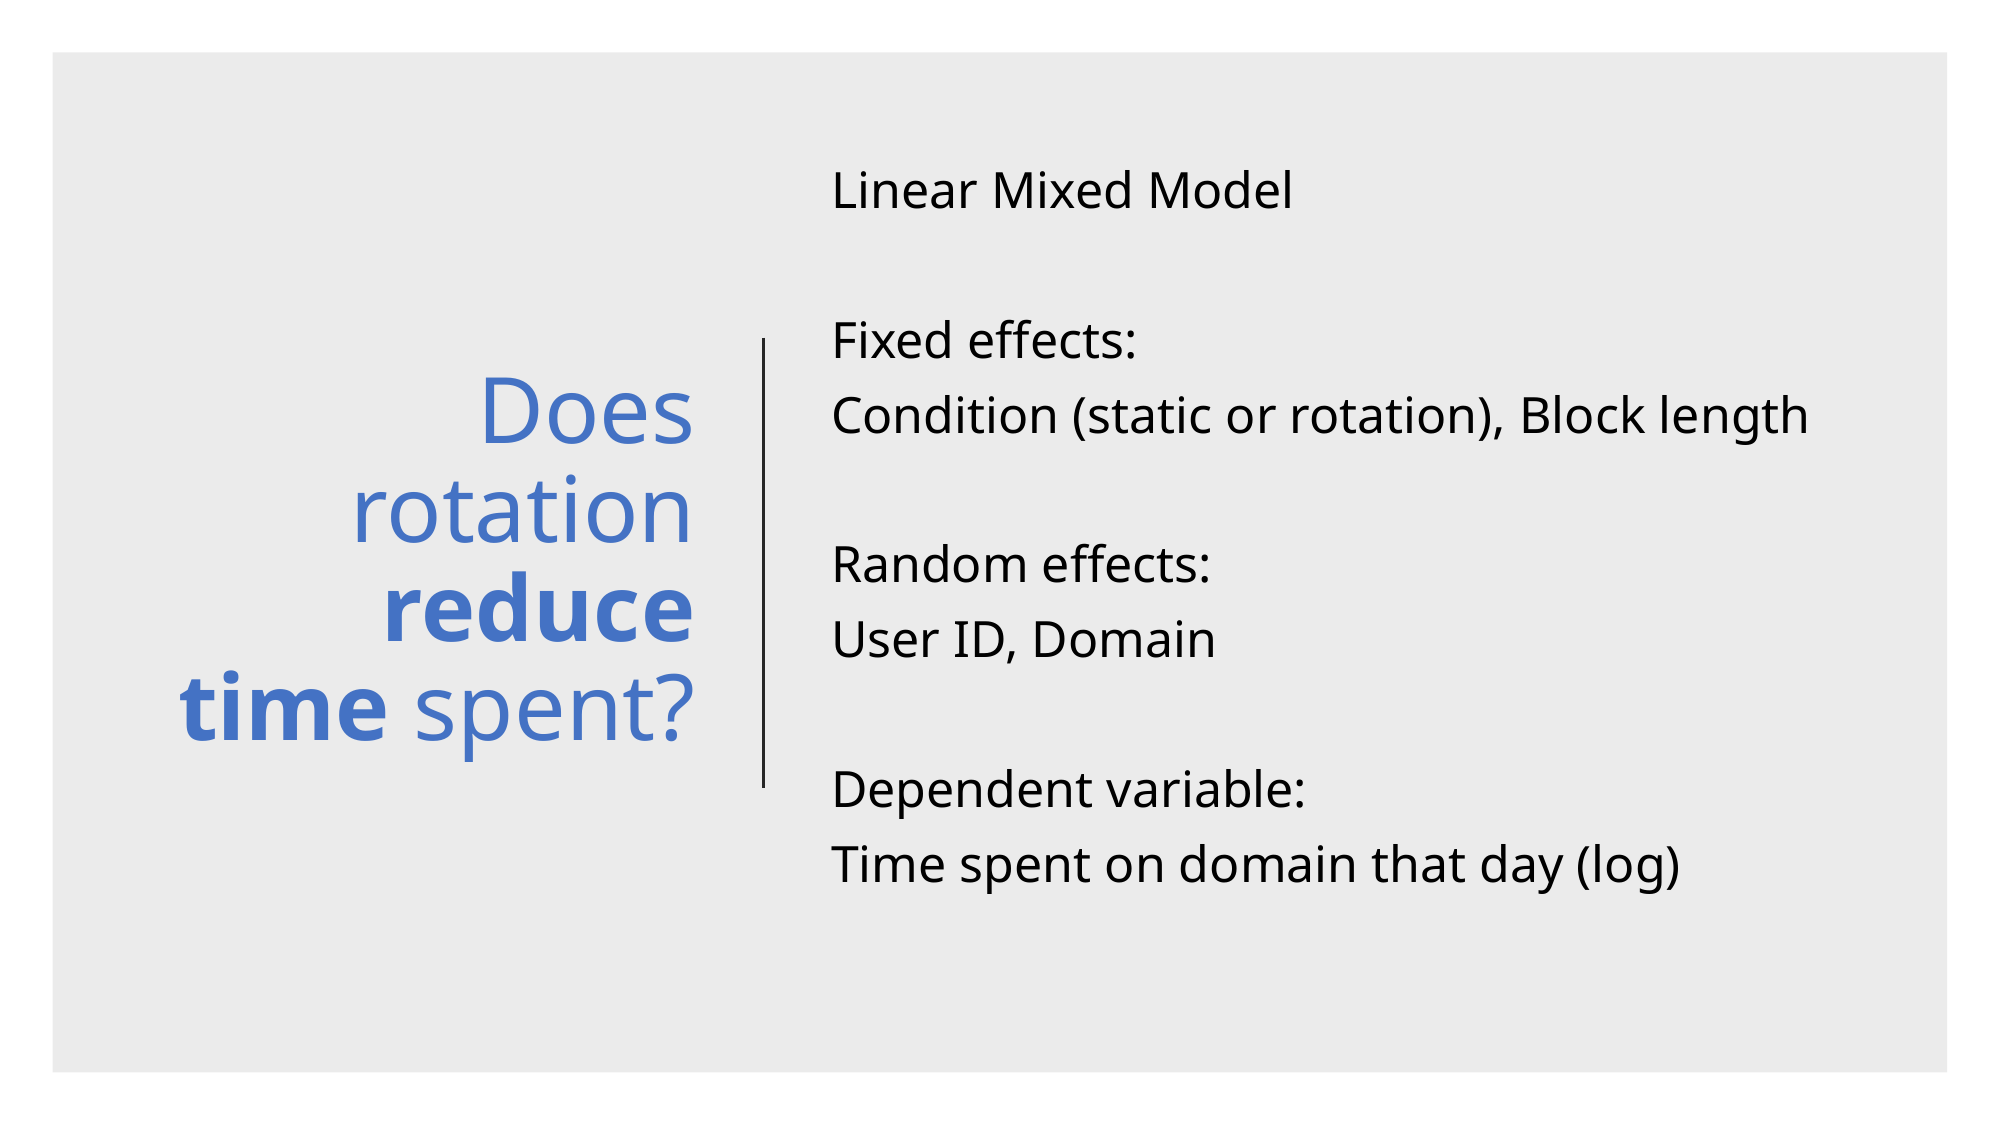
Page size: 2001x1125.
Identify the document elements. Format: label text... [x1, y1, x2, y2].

title Does rotation reduce time spent? [137, 158, 711, 967]
list Linear Mixed Model Fixed effects: Condition (static or rotation), Block length Random effects: User ID, Domain Dependent variable: Time spent on domain that day (log) [816, 158, 1863, 967]
text_box [52, 51, 1948, 1073]
